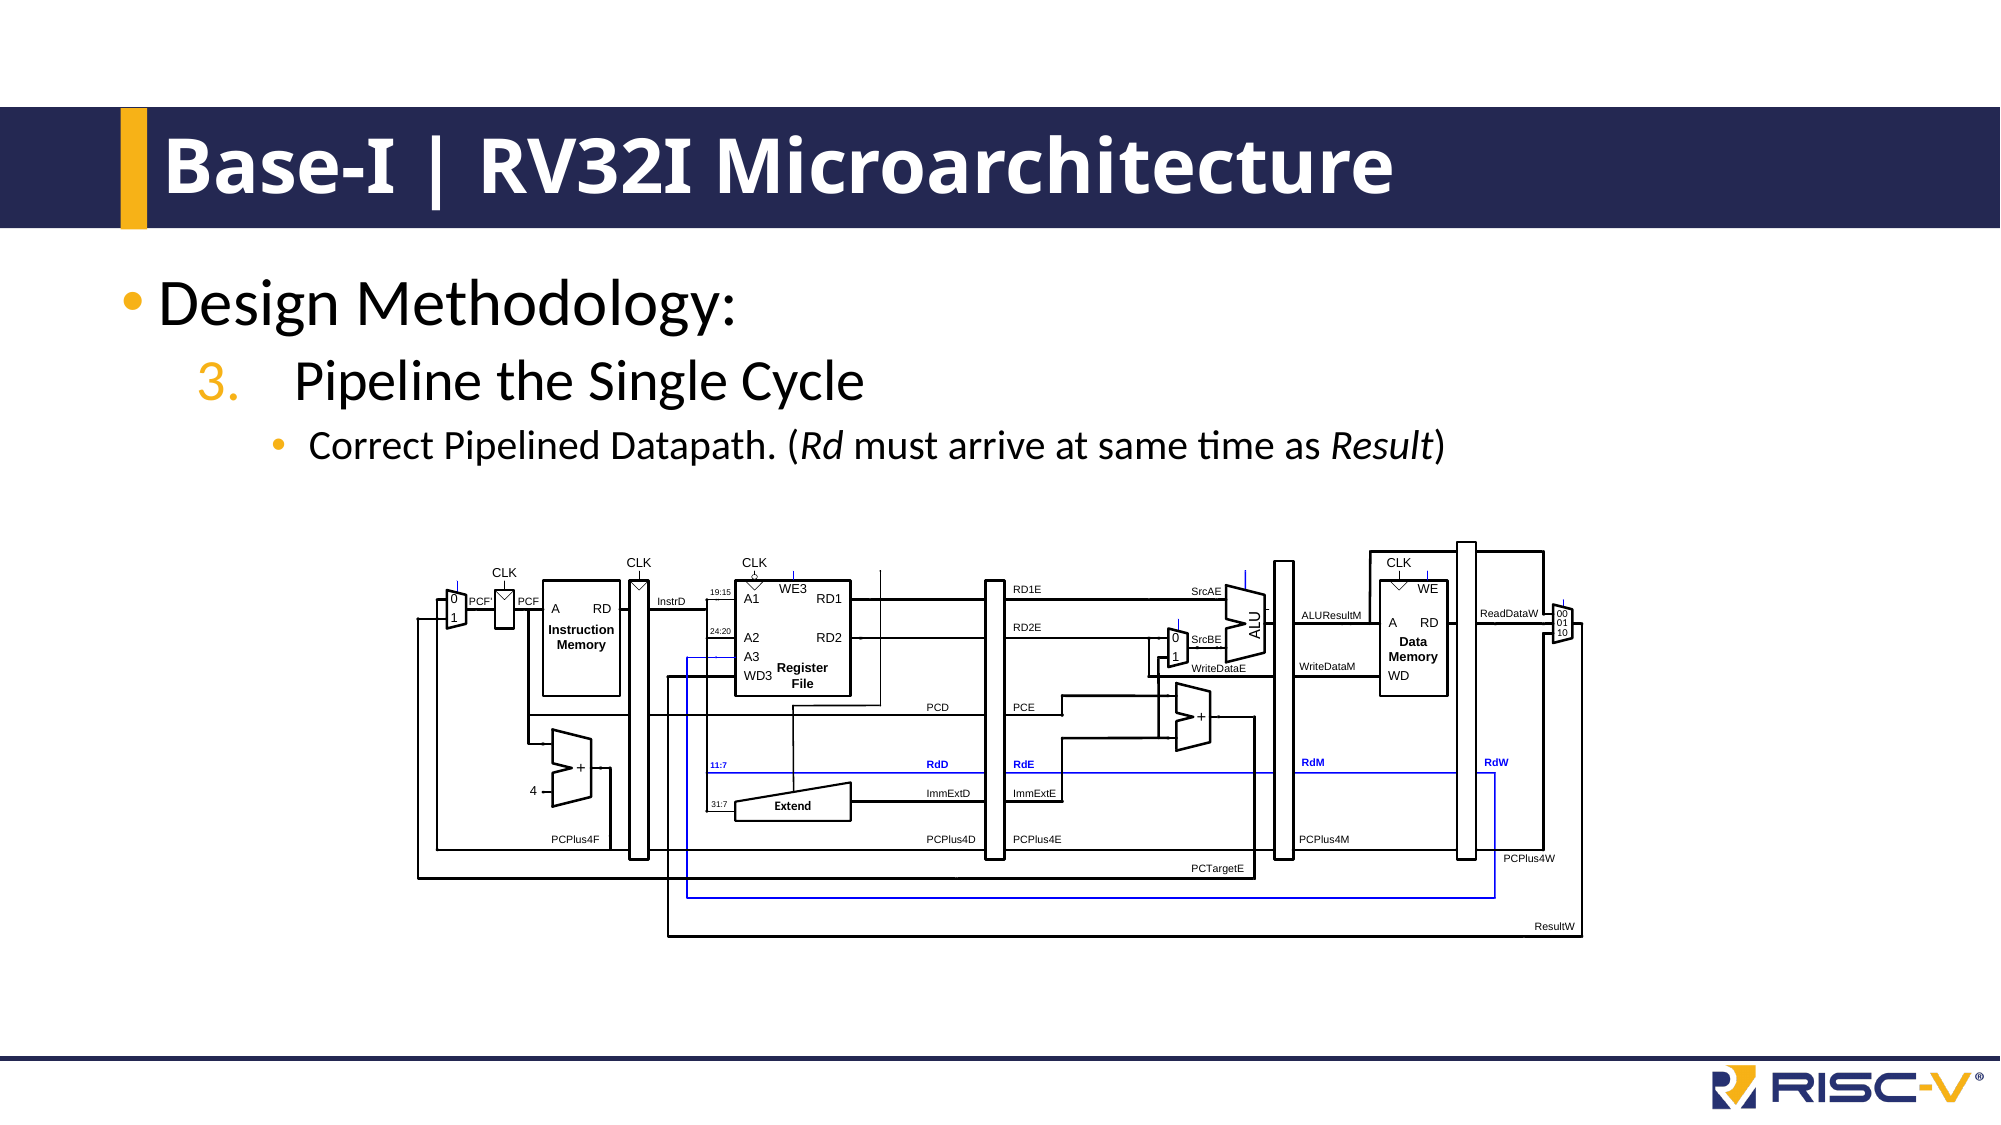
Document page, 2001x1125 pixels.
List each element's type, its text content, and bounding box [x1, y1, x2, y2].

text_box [414, 538, 1586, 941]
title Base-I | RV32I Microarchitecture [148, 120, 1723, 218]
text_box [0, 106, 2000, 229]
text_box Design Methodology: Pipeline the Single Cycle Correct Pipelined Datapath. (Rd must arrive at same time as Result) [106, 260, 1819, 993]
text_box [120, 107, 148, 230]
picture [1702, 1047, 1992, 1058]
picture [1702, 1059, 1992, 1125]
